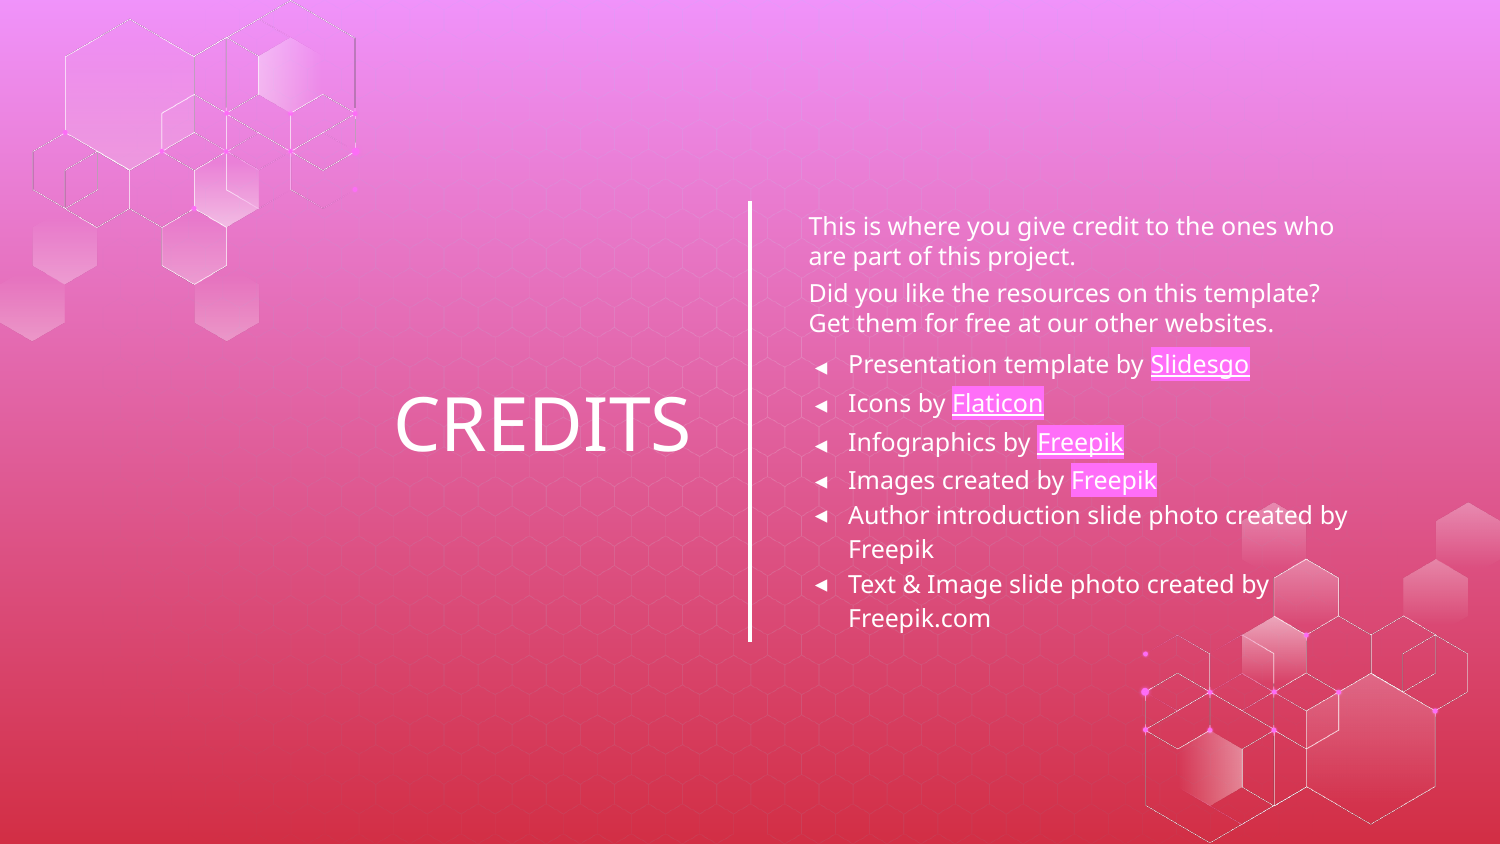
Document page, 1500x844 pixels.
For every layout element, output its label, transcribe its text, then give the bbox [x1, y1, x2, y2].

title CREDITS [58, 366, 708, 477]
subtitle This is where you give credit to the ones who are part of this project. Did you like the resources on this template? Get them for free at our other websites. Presentation template by Slidesgo Icons by Flaticon Infographics by Freepik Images created by Freepik Author introduction slide photo created by Freepik Text & Image slide photo created by Freepik.com [793, 218, 1381, 626]
picture [0, 0, 1500, 844]
